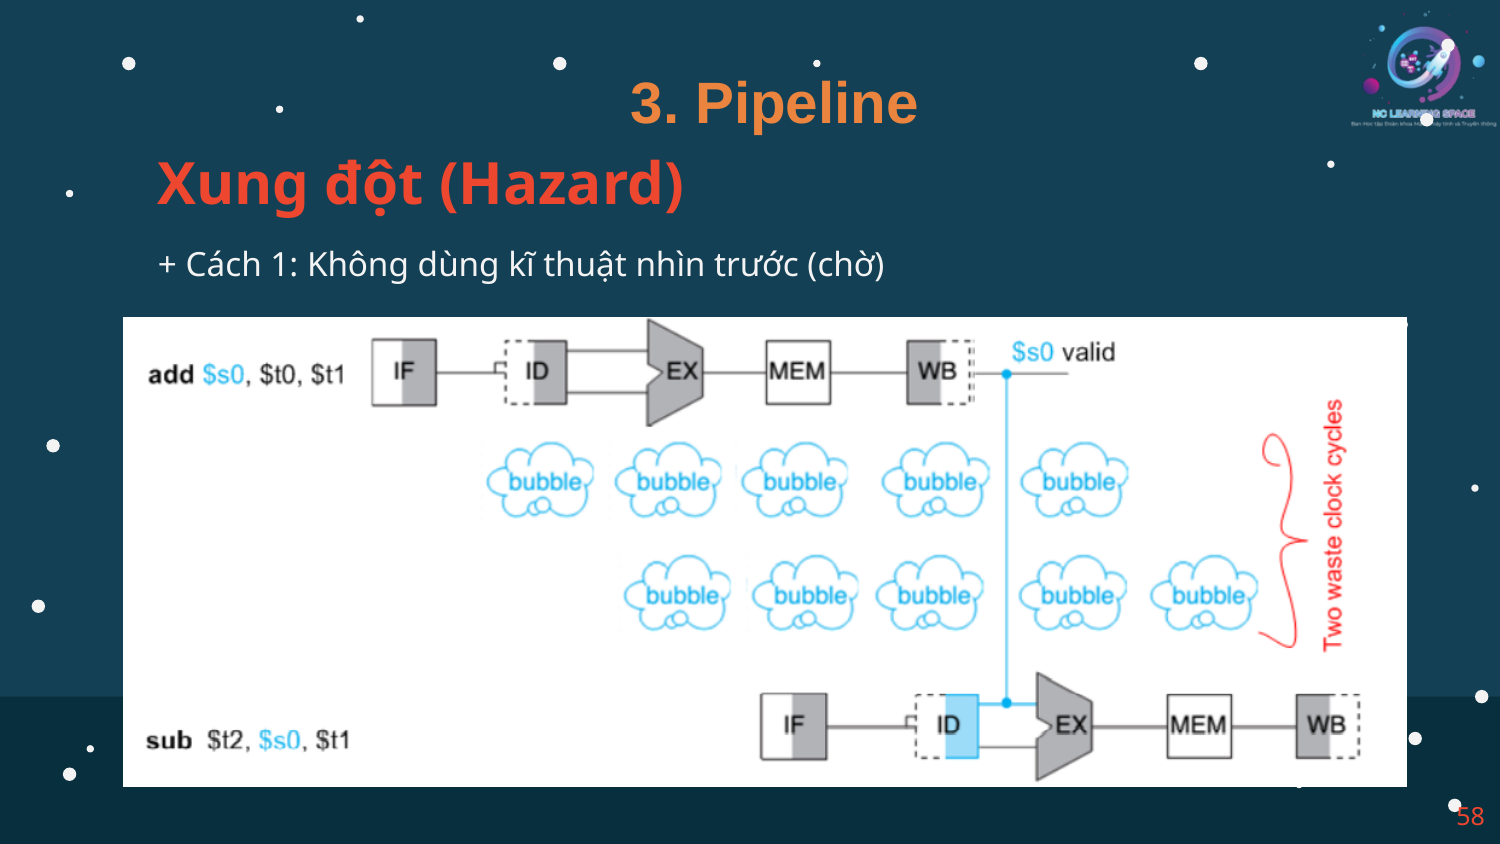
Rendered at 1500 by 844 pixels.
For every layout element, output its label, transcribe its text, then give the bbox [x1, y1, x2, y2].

slide_number 58 [1162, 794, 1500, 840]
picture [123, 316, 1408, 787]
text_box Xung đột (Hazard) [143, 139, 893, 224]
text_box 3. Pipeline [143, 53, 1407, 148]
text_box + Cách 1: Không dùng kĩ thuật nhìn trước (chờ) [143, 235, 1003, 291]
picture [1337, 0, 1500, 156]
